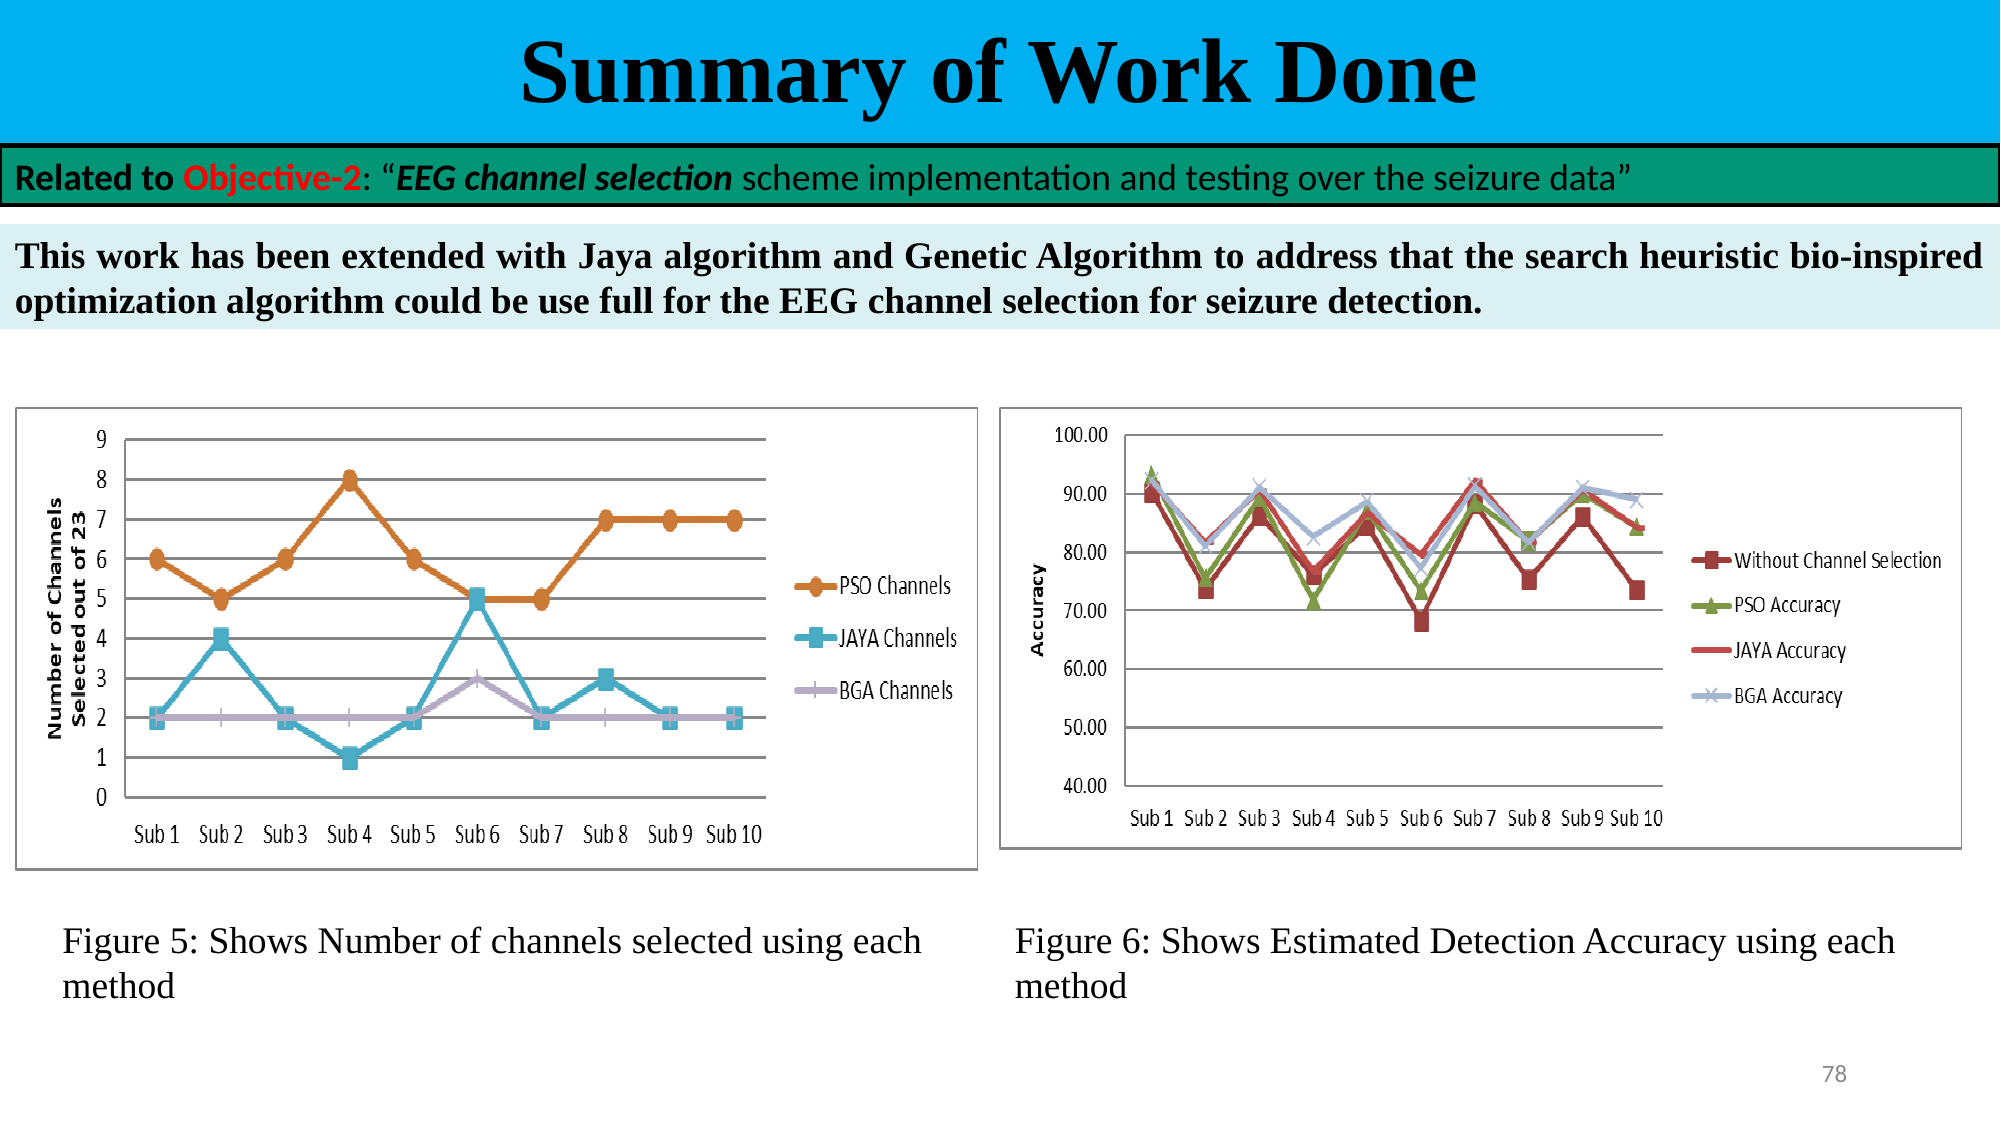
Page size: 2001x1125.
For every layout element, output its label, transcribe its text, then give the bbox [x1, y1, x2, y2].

text_box Related to Objective-2: “EEG channel selection scheme implementation and testing over the seizure data” [0, 145, 2000, 206]
picture [15, 407, 978, 871]
text_box Figure 5: Shows Number of channels selected using each method [47, 909, 978, 1014]
slide_number 78 [1412, 1042, 1863, 1103]
text_box Figure 6: Shows Estimated Detection Accuracy using each method [999, 909, 1962, 1014]
picture [999, 407, 1962, 851]
title Summary of Work Done [0, 0, 2000, 145]
text_box This work has been extended with Jaya algorithm and Genetic Algorithm to address that the search heuristic bio-inspired optimization algorithm could be use full for the EEG channel selection for seizure detection. [0, 224, 2000, 329]
